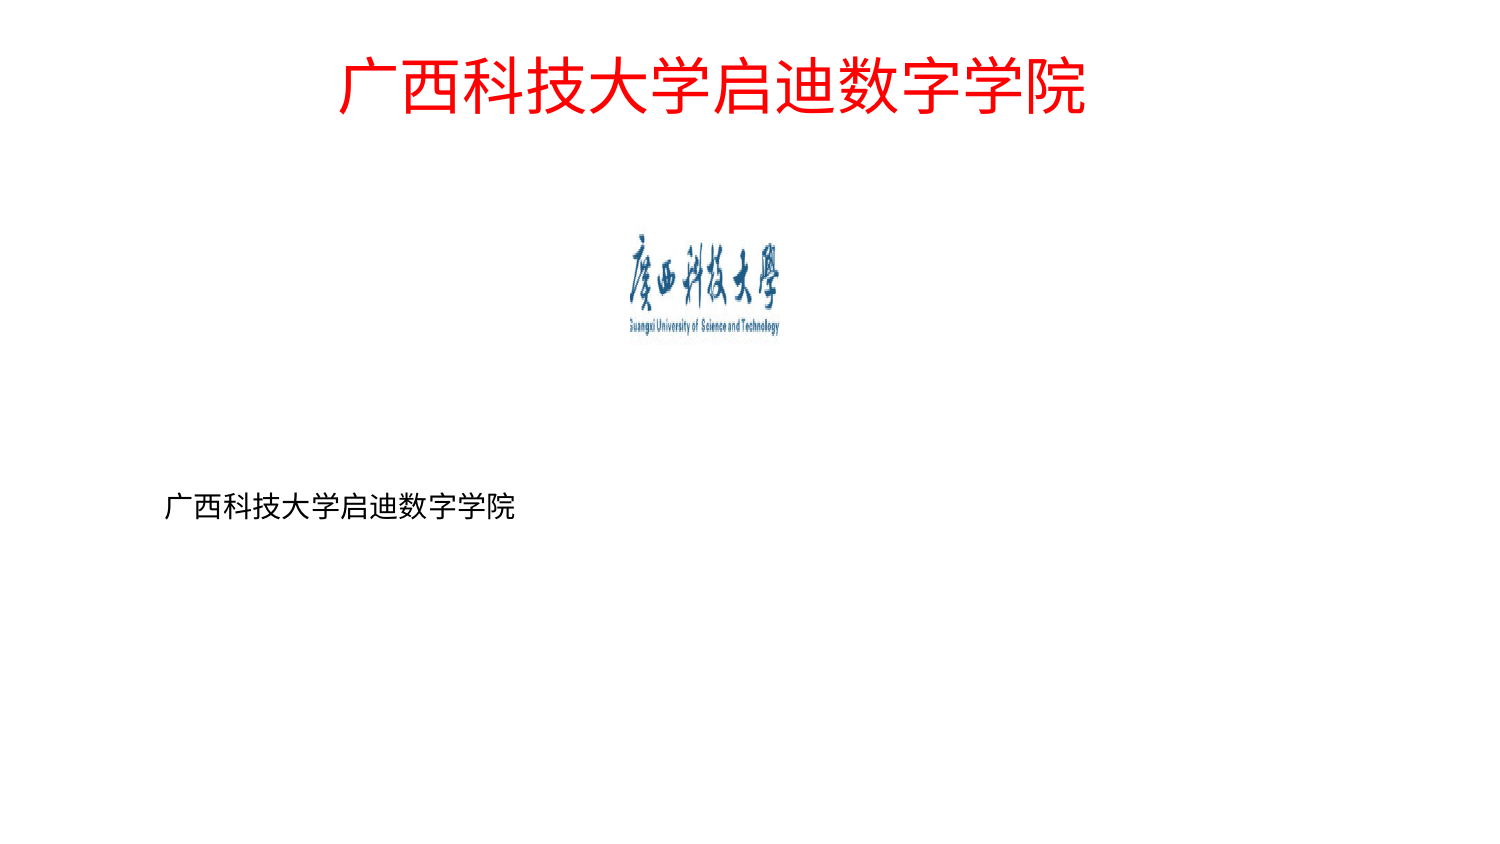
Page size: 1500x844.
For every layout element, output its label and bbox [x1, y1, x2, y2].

picture [629, 210, 780, 361]
